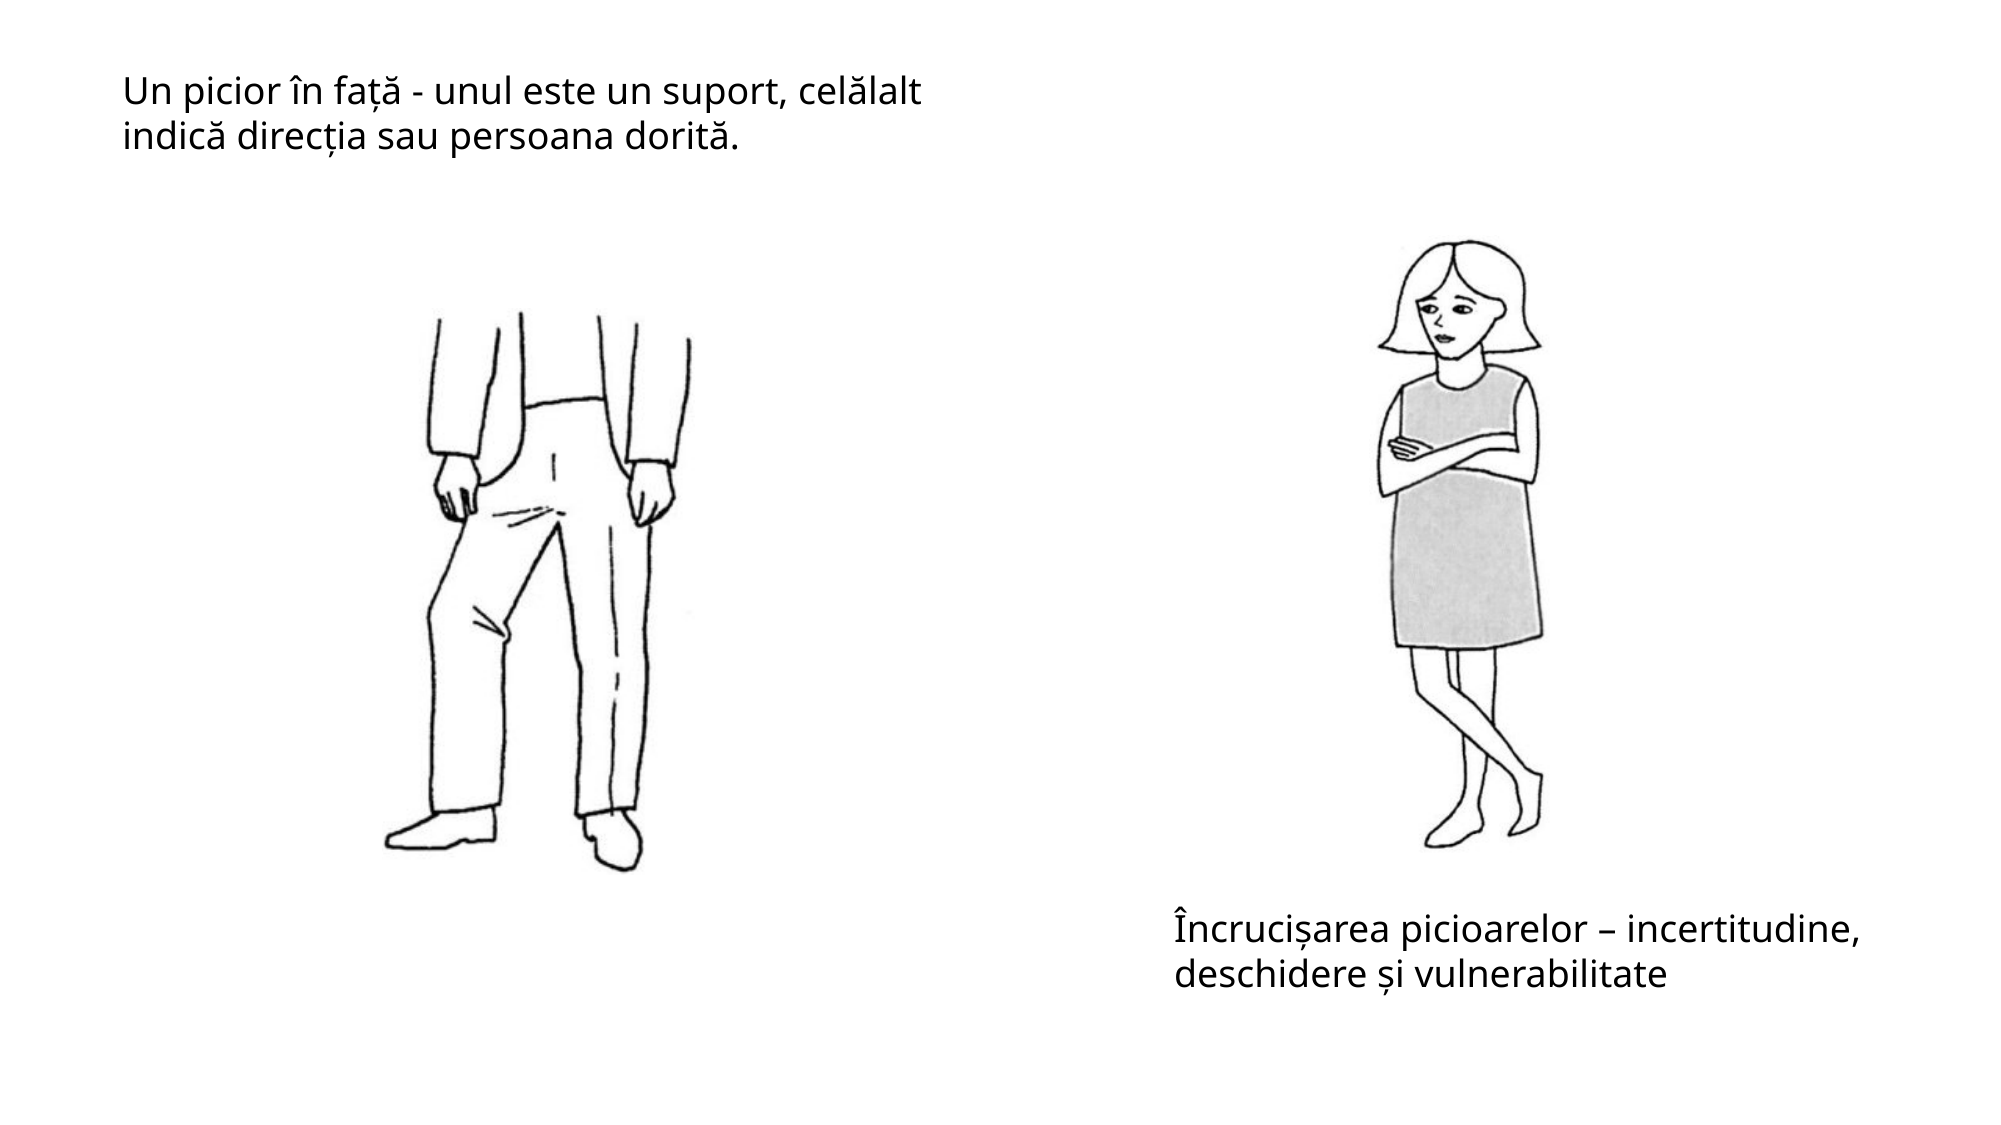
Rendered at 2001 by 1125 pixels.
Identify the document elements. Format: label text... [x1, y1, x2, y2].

picture [381, 308, 695, 875]
text_box Încrucișarea picioarelor – incertitudine, deschidere și vulnerabilitate [1159, 897, 1908, 1003]
text_box Un picior în față - unul este un suport, celălalt indică direcția sau persoana dorită. [107, 59, 970, 165]
picture [1369, 235, 1557, 855]
